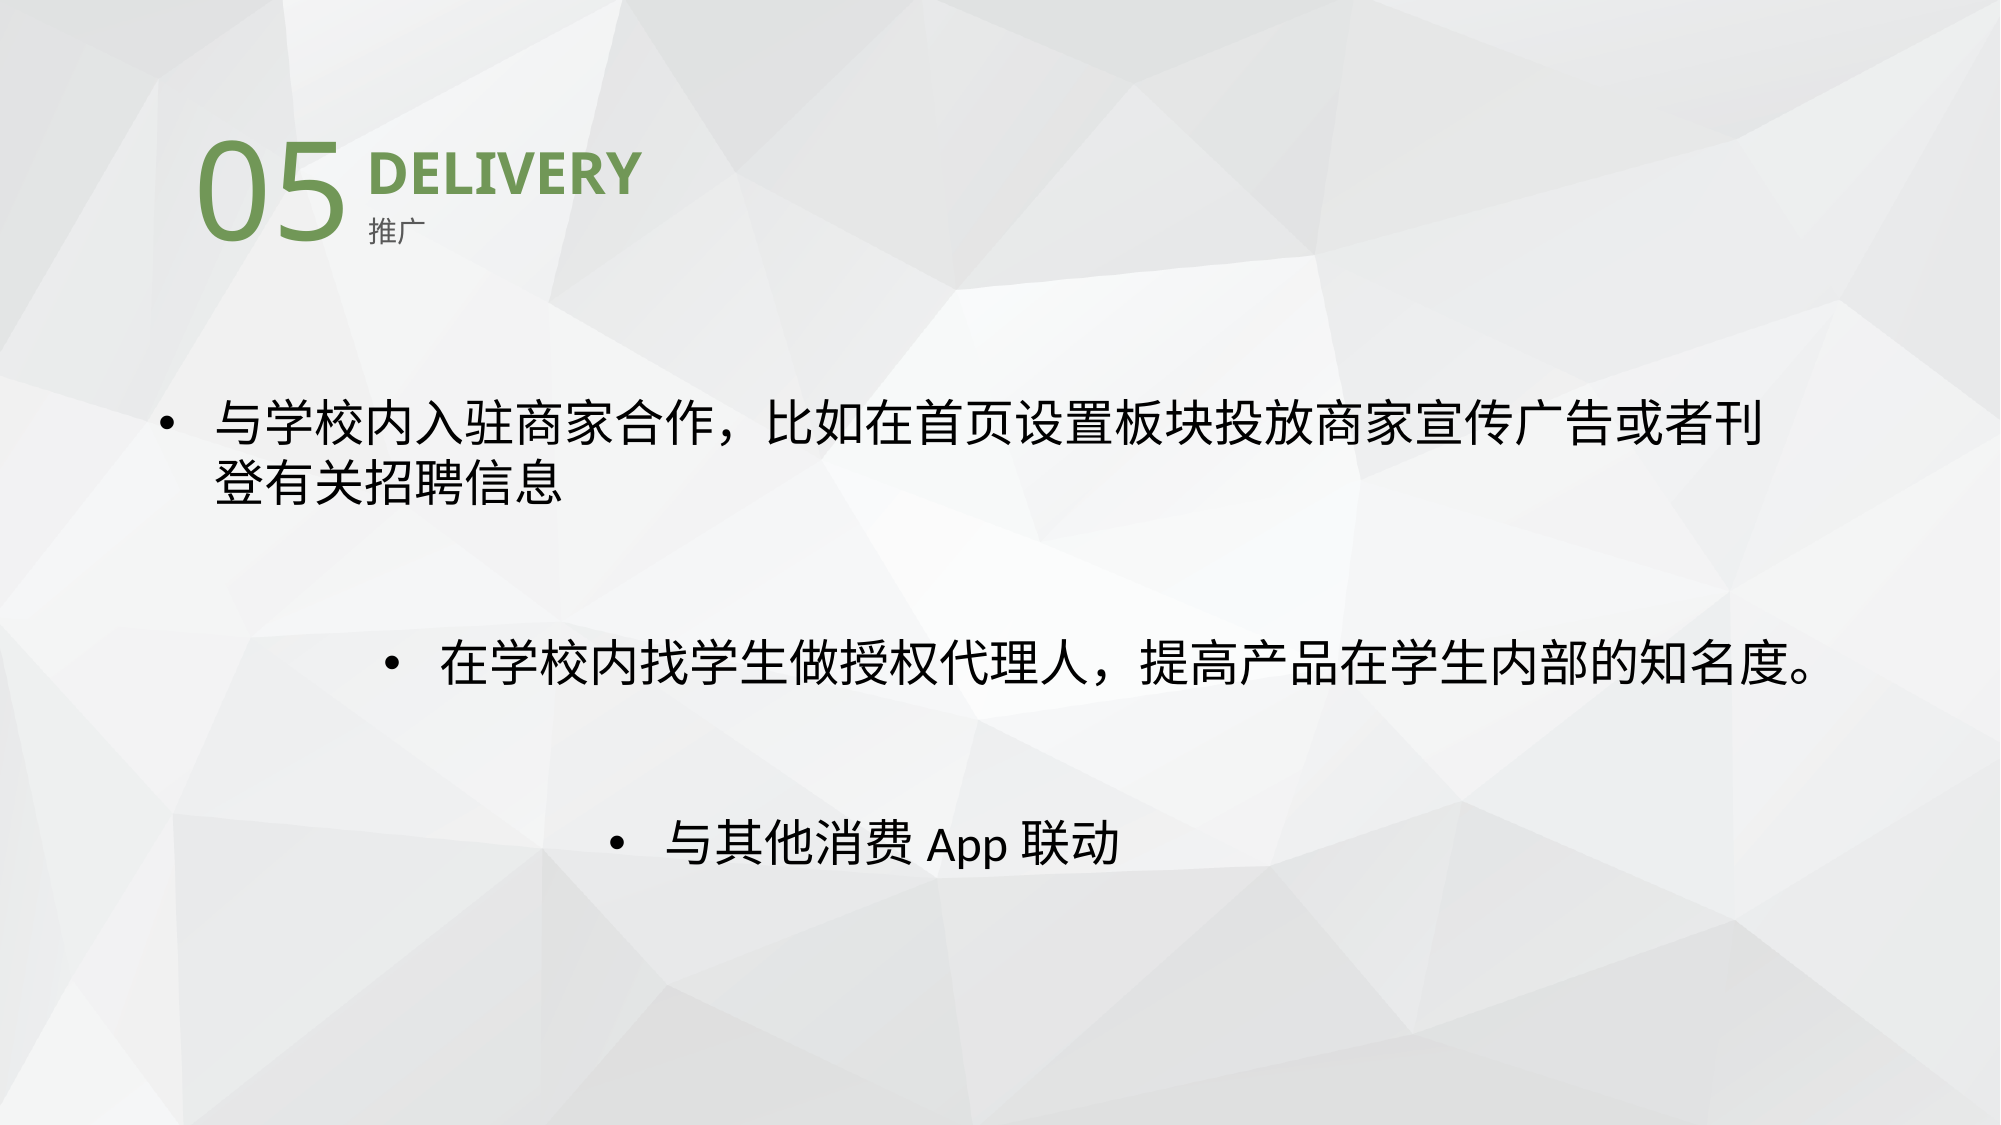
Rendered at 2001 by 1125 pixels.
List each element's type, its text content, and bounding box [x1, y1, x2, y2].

picture [0, 0, 2001, 1125]
text_box 与学校内入驻商家合作，比如在首页设置板块投放商家宣传广告或者刊登有关招聘信息 在学校内找学生做授权代理人，提高产品在学生内部的知名度。 与其他消费App联动 [143, 384, 1816, 1000]
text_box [179, 95, 819, 278]
